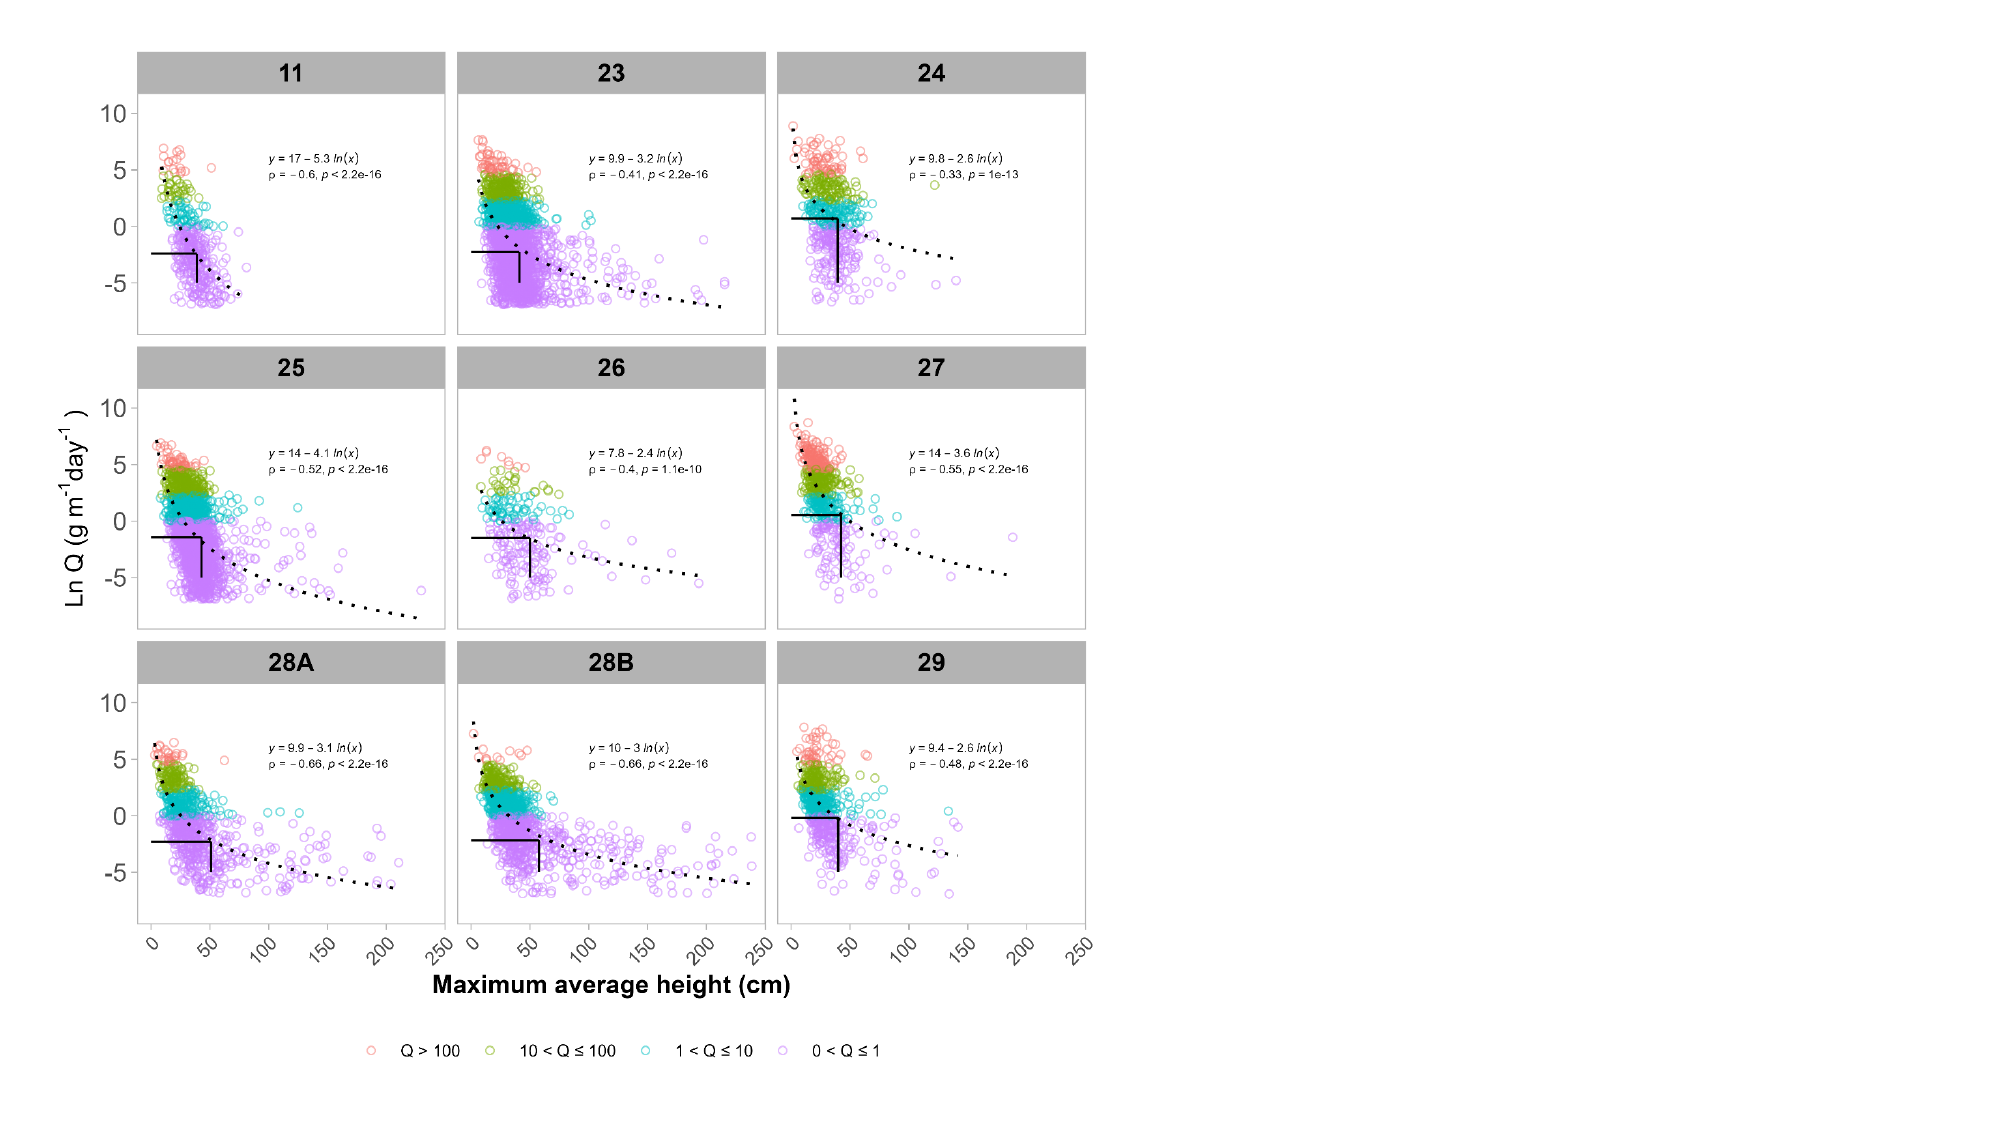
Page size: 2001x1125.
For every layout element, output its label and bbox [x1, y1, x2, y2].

picture [46, 40, 1097, 1091]
